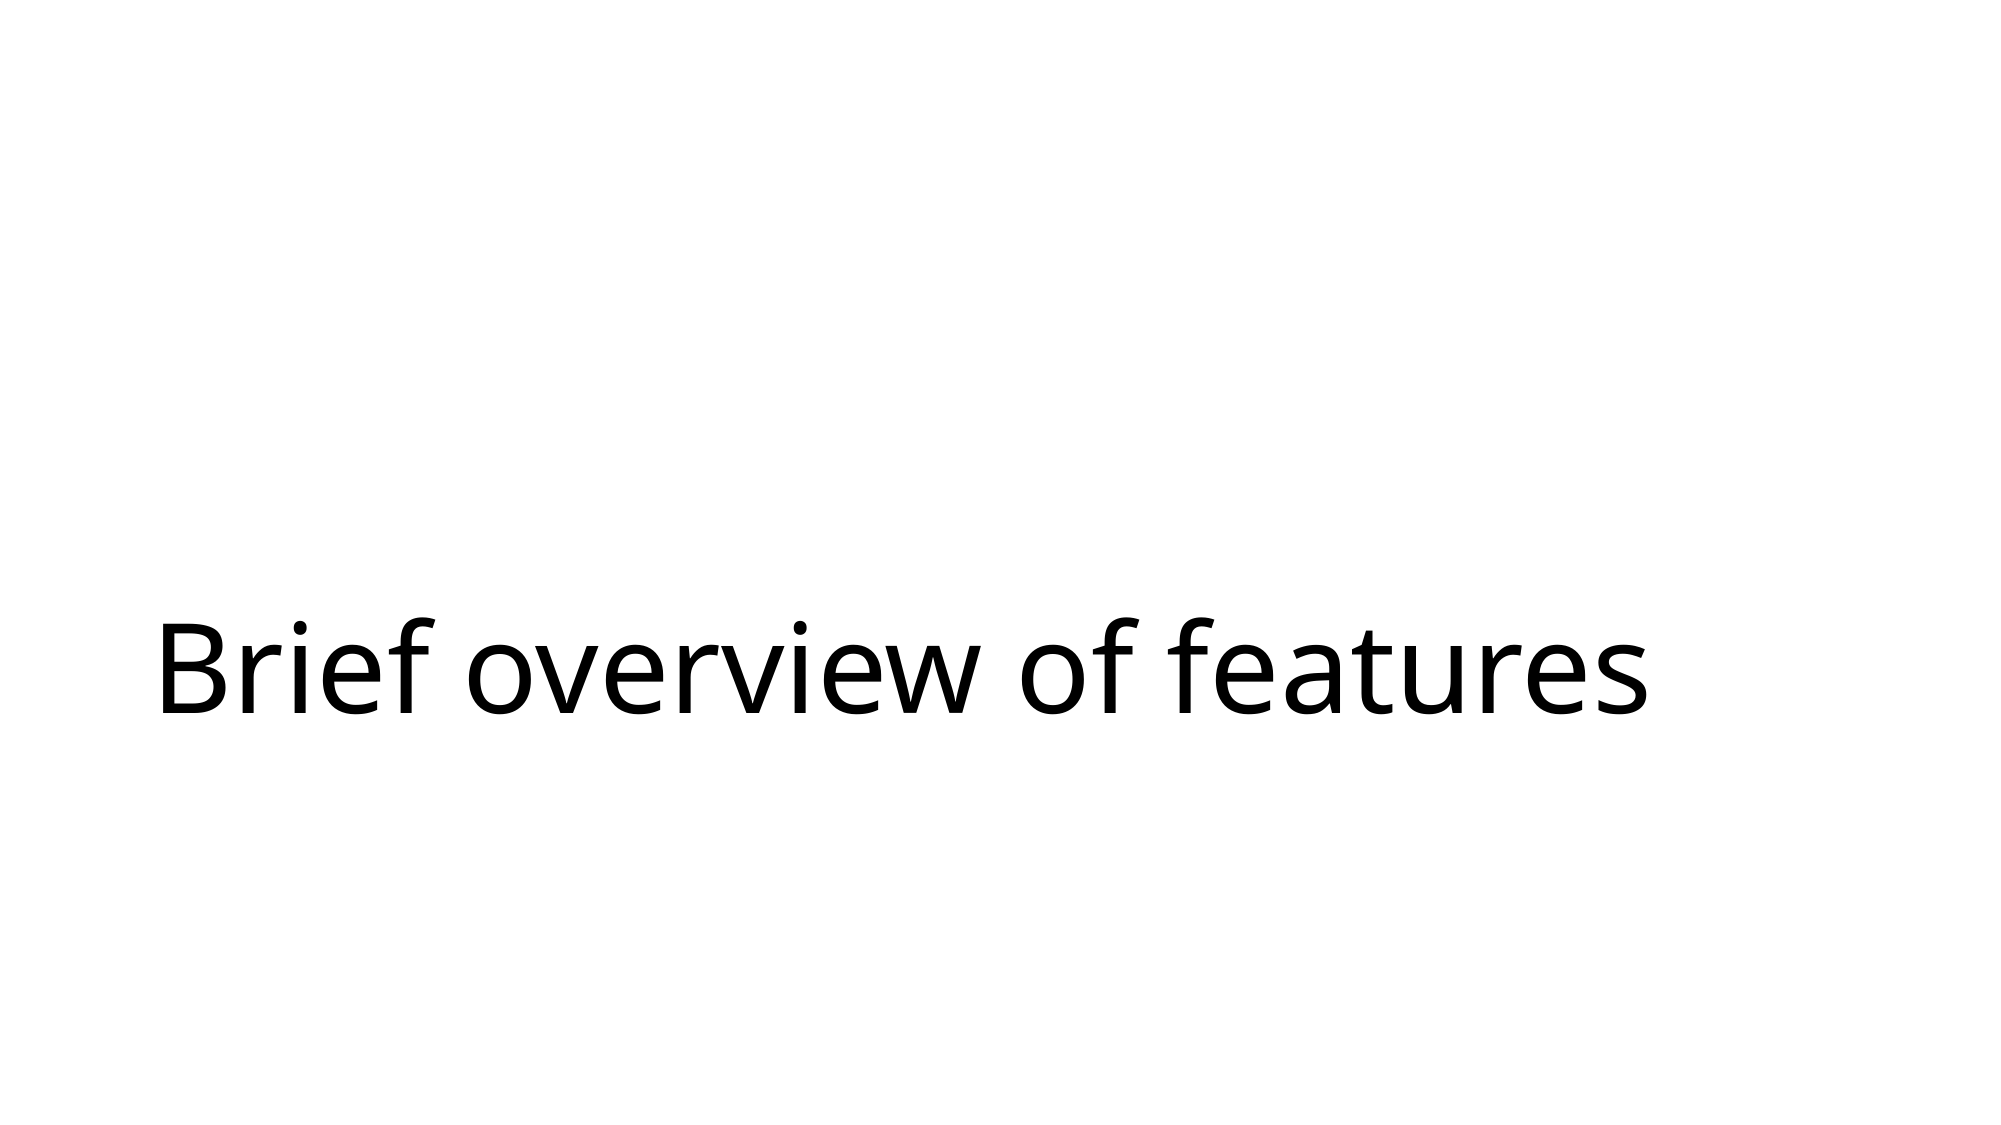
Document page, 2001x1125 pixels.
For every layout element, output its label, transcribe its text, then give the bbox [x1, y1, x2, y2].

title Brief overview of features [136, 280, 1862, 749]
